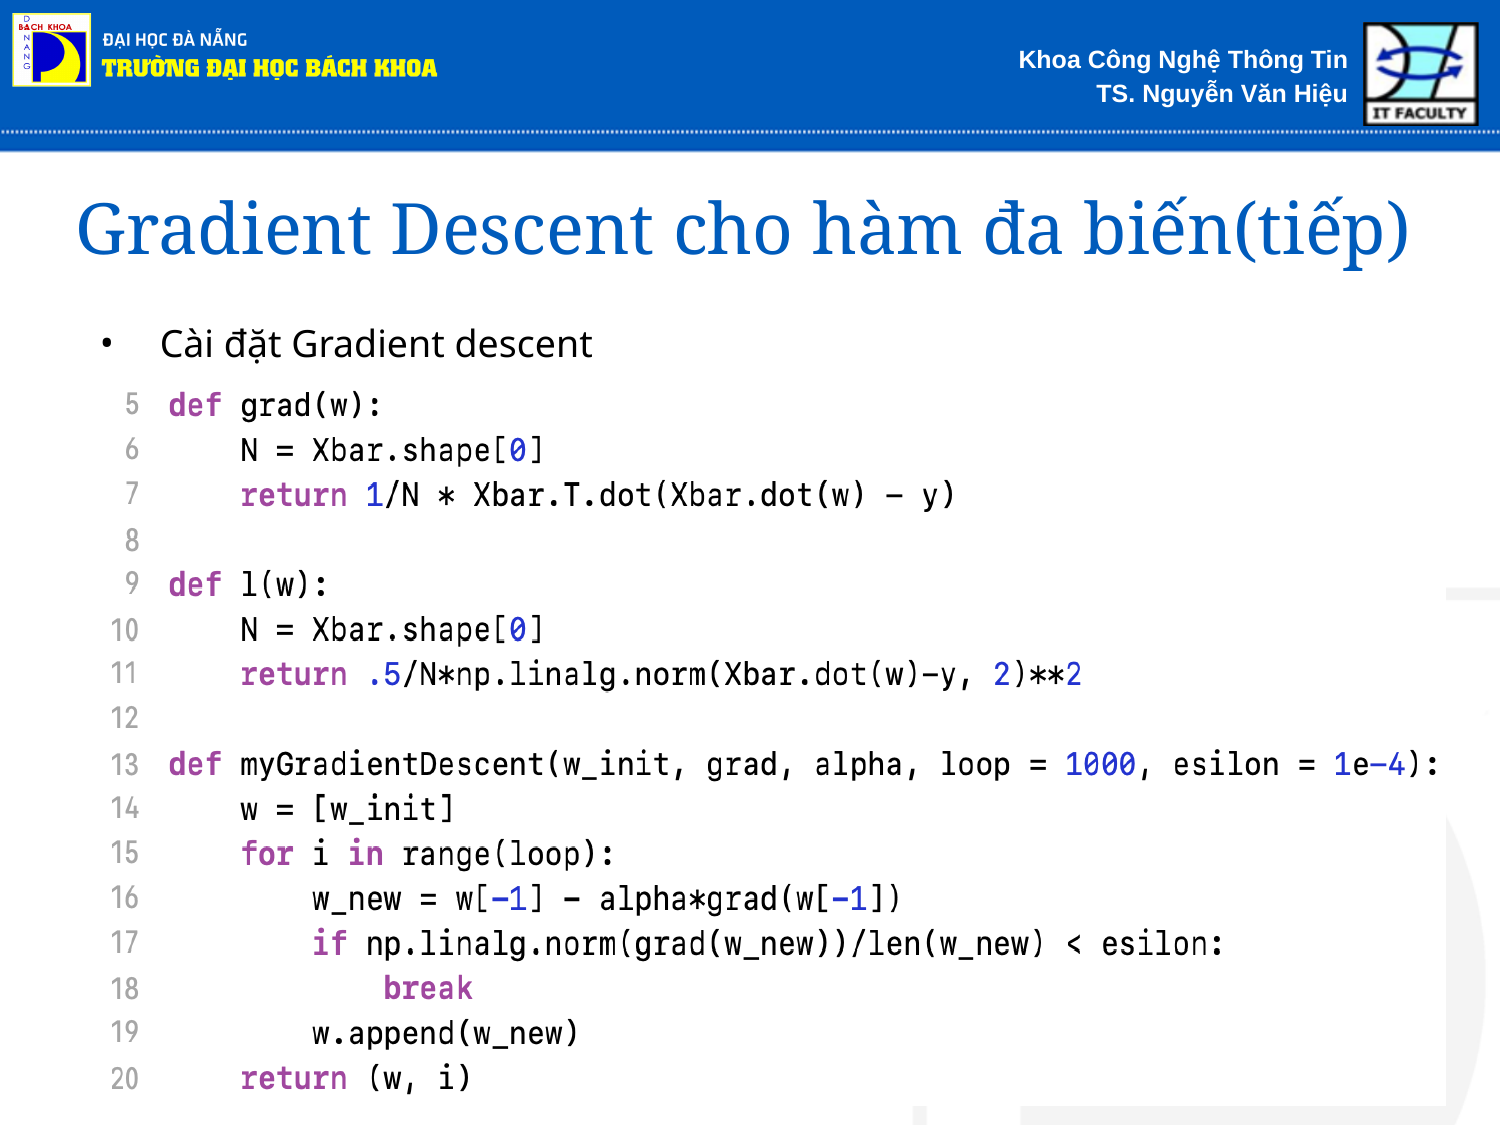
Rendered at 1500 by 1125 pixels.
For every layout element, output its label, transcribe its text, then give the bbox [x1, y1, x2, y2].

picture [0, 0, 1500, 1125]
title Gradient Descent cho hàm đa biến(tiếp) [60, 157, 1446, 278]
list Cài đặt Gradient descent [69, 298, 1446, 1106]
